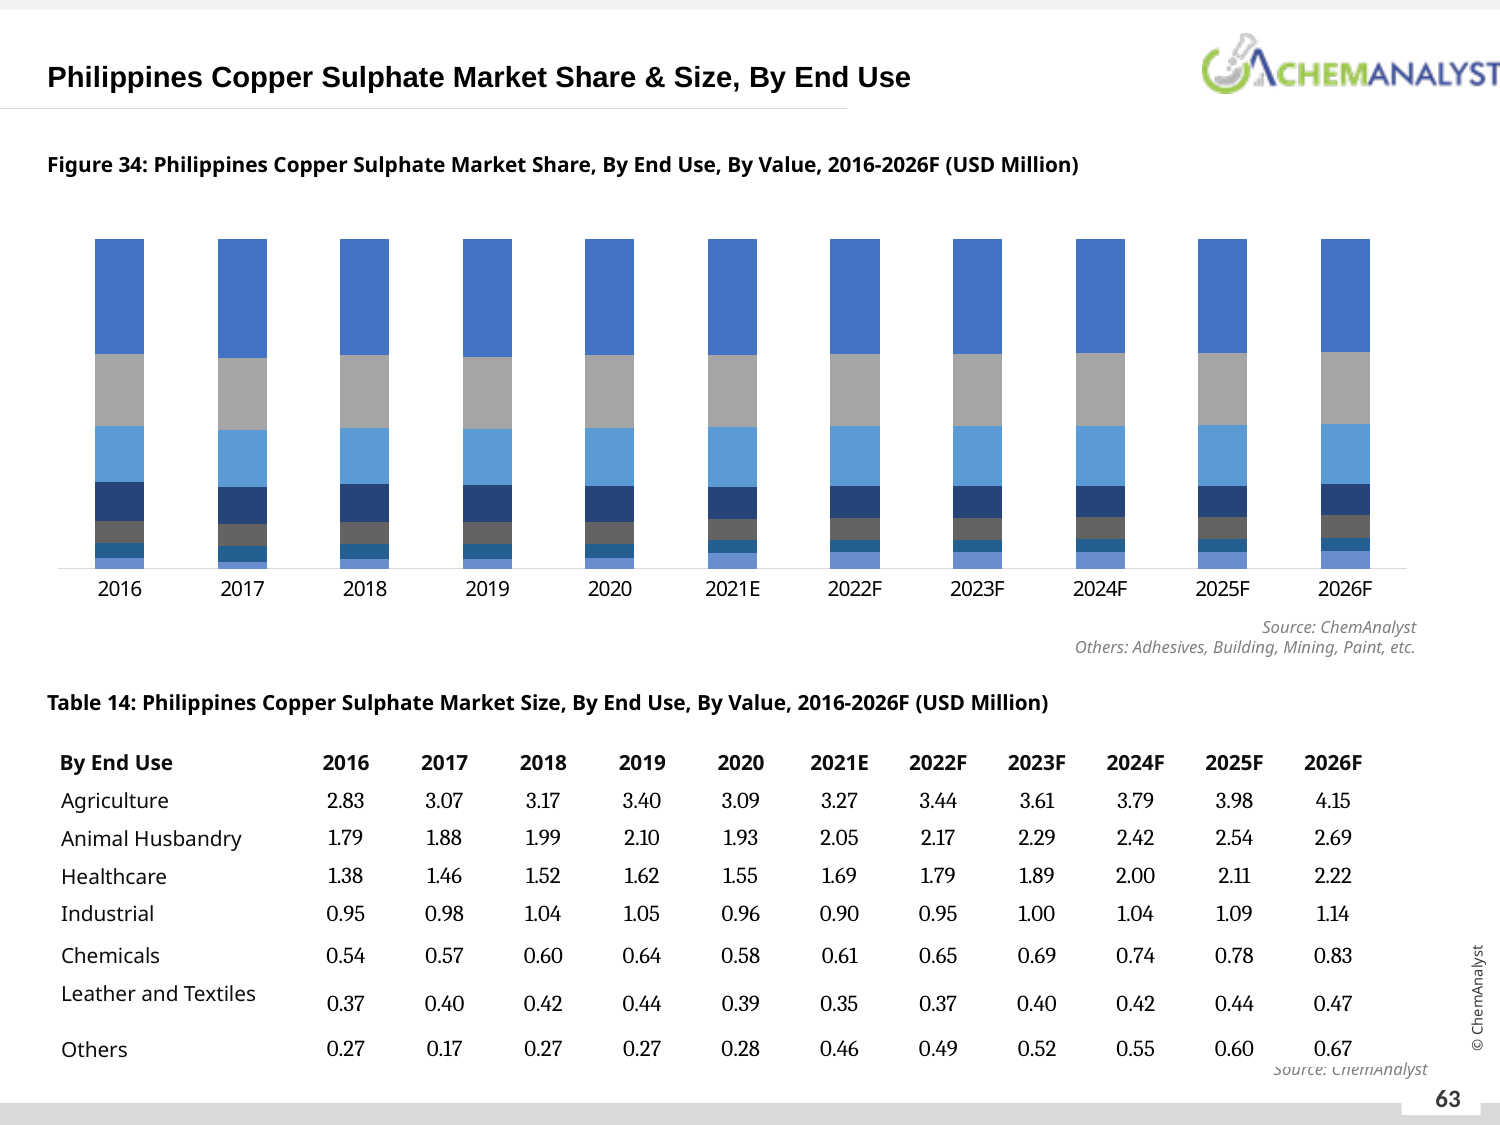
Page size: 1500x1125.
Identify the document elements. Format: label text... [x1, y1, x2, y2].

table_cell Others [60, 1030, 297, 1067]
table_cell 0.95 [889, 894, 988, 932]
table_cell 2.11 [1185, 856, 1284, 894]
table_header 2025F [1185, 744, 1284, 781]
chart [30, 164, 1435, 612]
table_cell 3.44 [889, 781, 988, 819]
table_cell 0.28 [692, 1030, 790, 1067]
table_cell 0.44 [593, 978, 692, 1030]
table_cell 0.55 [1086, 1030, 1185, 1067]
table_cell 3.09 [692, 781, 790, 819]
table_header 2026F [1284, 744, 1383, 781]
table_cell 0.60 [1185, 1030, 1284, 1067]
table_cell 1.69 [790, 856, 889, 894]
table_cell 1.04 [494, 894, 593, 932]
table_header By End Use [60, 744, 297, 781]
table_cell 0.46 [790, 1030, 889, 1067]
table_cell 0.27 [494, 1030, 593, 1067]
table_cell 1.14 [1284, 894, 1383, 932]
table_cell 2.69 [1284, 819, 1383, 856]
table_cell 0.39 [692, 978, 790, 1030]
table_cell 3.61 [988, 781, 1086, 819]
table_cell 1.99 [494, 819, 593, 856]
table_cell 0.44 [1185, 978, 1284, 1030]
text_box Figure 34: Philippines Copper Sulphate Market Share, By End Use, By Value, 2016-2026F (USD Million) [32, 131, 1356, 164]
table_cell 2.05 [790, 819, 889, 856]
table_header 2016 [297, 744, 395, 781]
table_cell 3.17 [494, 781, 593, 819]
table_cell 1.93 [692, 819, 790, 856]
table_cell 2.00 [1086, 856, 1185, 894]
table_header 2019 [593, 744, 692, 781]
text_box Table 14: Philippines Copper Sulphate Market Size, By End Use, By Value, 2016-2026F (USD Million) [32, 669, 1356, 722]
table_cell 0.95 [297, 894, 395, 932]
table_cell 1.04 [1086, 894, 1185, 932]
table_cell Healthcare [60, 856, 297, 894]
table_cell 0.40 [395, 978, 494, 1030]
table_cell 1.46 [395, 856, 494, 894]
table_cell Animal Husbandry [60, 819, 297, 856]
table_cell 0.42 [494, 978, 593, 1030]
table_header 2022F [889, 744, 988, 781]
table_cell 0.54 [297, 932, 395, 978]
table_cell 0.65 [889, 932, 988, 978]
table_cell 2.54 [1185, 819, 1284, 856]
table_cell 1.00 [988, 894, 1086, 932]
table_cell Chemicals [60, 932, 297, 978]
table_cell 1.62 [593, 856, 692, 894]
table_cell 0.42 [1086, 978, 1185, 1030]
table_cell 0.64 [593, 932, 692, 978]
table_header 2021E [790, 744, 889, 781]
table_cell 3.98 [1185, 781, 1284, 819]
table_cell 0.17 [395, 1030, 494, 1067]
text_box Source: ChemAnalyst [1080, 1051, 1443, 1087]
table_cell 1.89 [988, 856, 1086, 894]
table_cell 0.57 [395, 932, 494, 978]
table_cell 2.10 [593, 819, 692, 856]
table_cell 0.96 [692, 894, 790, 932]
table_cell 0.67 [1284, 1030, 1383, 1067]
table_header 2024F [1086, 744, 1185, 781]
table_cell 2.22 [1284, 856, 1383, 894]
table_header 2020 [692, 744, 790, 781]
table_cell 3.79 [1086, 781, 1185, 819]
text_box Philippines Copper Sulphate Market Share & Size, By End Use [32, 50, 1496, 101]
text_box Source: ChemAnalyst Others: Adhesives, Building, Mining, Paint, etc. [917, 612, 1432, 665]
table_cell 0.60 [494, 932, 593, 978]
table_header 2018 [494, 744, 593, 781]
table_cell 0.69 [988, 932, 1086, 978]
table_cell 1.05 [593, 894, 692, 932]
table_cell 0.83 [1284, 932, 1383, 978]
table_cell 2.83 [297, 781, 395, 819]
table_cell 3.40 [593, 781, 692, 819]
table_cell 2.42 [1086, 819, 1185, 856]
table_cell Leather and Textiles [60, 978, 297, 1030]
table_cell 0.49 [889, 1030, 988, 1067]
table_cell 1.55 [692, 856, 790, 894]
table_cell 0.27 [593, 1030, 692, 1067]
table_cell 0.74 [1086, 932, 1185, 978]
table_header 2017 [395, 744, 494, 781]
table_cell 0.37 [889, 978, 988, 1030]
table_cell 3.27 [790, 781, 889, 819]
table_cell 0.27 [297, 1030, 395, 1067]
table_cell 0.37 [297, 978, 395, 1030]
table_cell Agriculture [60, 781, 297, 819]
table_cell 1.79 [889, 856, 988, 894]
table_cell 0.61 [790, 932, 889, 978]
table_cell 1.38 [297, 856, 395, 894]
table_cell Industrial [60, 894, 297, 932]
table_cell 2.29 [988, 819, 1086, 856]
table_cell 0.58 [692, 932, 790, 978]
table_cell 1.88 [395, 819, 494, 856]
table_cell 0.78 [1185, 932, 1284, 978]
table_cell 0.40 [988, 978, 1086, 1030]
table_cell 1.79 [297, 819, 395, 856]
table_cell 0.47 [1284, 978, 1383, 1030]
table_cell 0.98 [395, 894, 494, 932]
table_cell 2.17 [889, 819, 988, 856]
table_cell 1.09 [1185, 894, 1284, 932]
table_cell 1.52 [494, 856, 593, 894]
table_cell 0.52 [988, 1030, 1086, 1067]
table_cell 0.90 [790, 894, 889, 932]
table_cell 3.07 [395, 781, 494, 819]
table_cell 0.35 [790, 978, 889, 1030]
table_header 2023F [988, 744, 1086, 781]
table_cell 4.15 [1284, 781, 1383, 819]
picture [1202, 33, 1500, 94]
